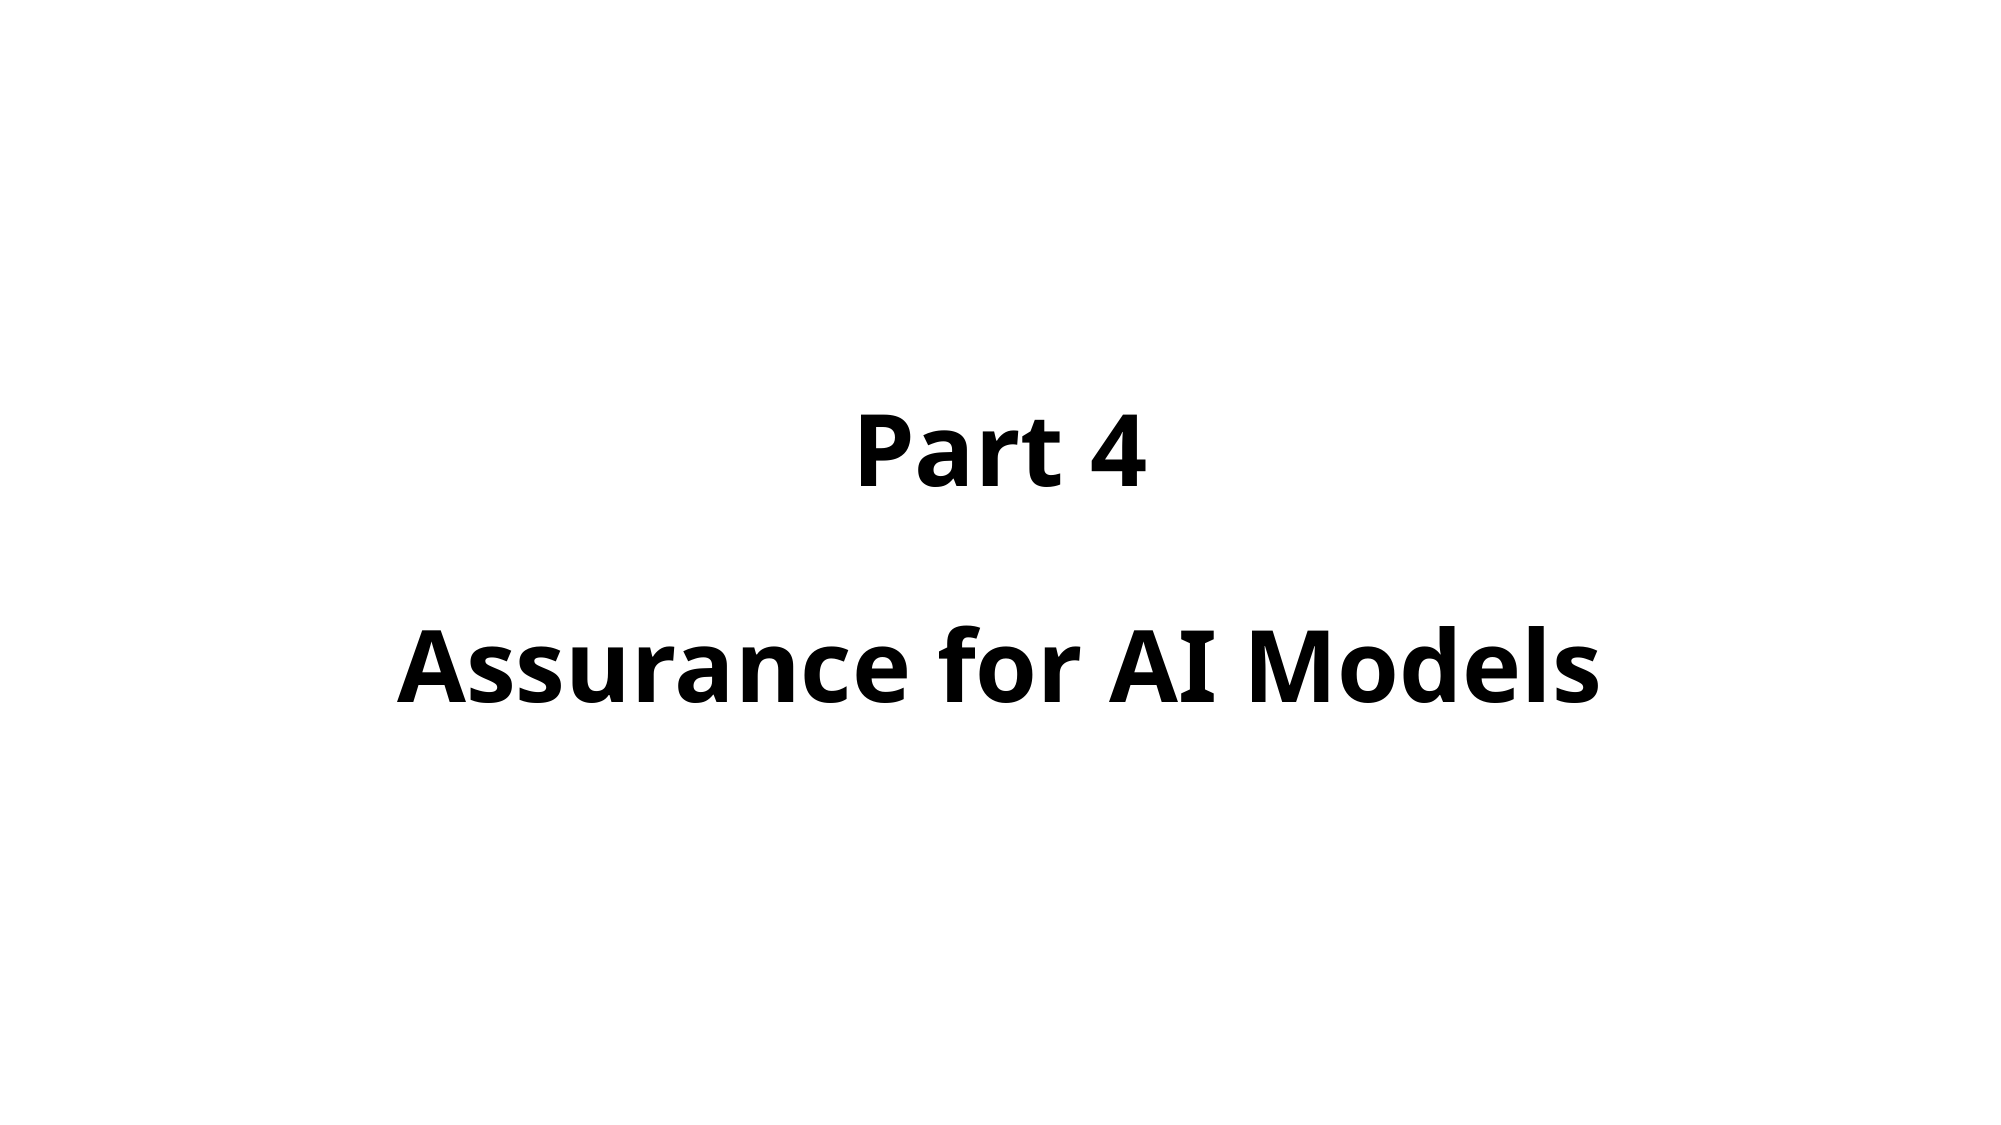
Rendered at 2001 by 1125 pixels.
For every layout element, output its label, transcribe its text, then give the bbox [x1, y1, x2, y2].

title Part 4 Assurance for AI Models [137, 453, 1863, 672]
